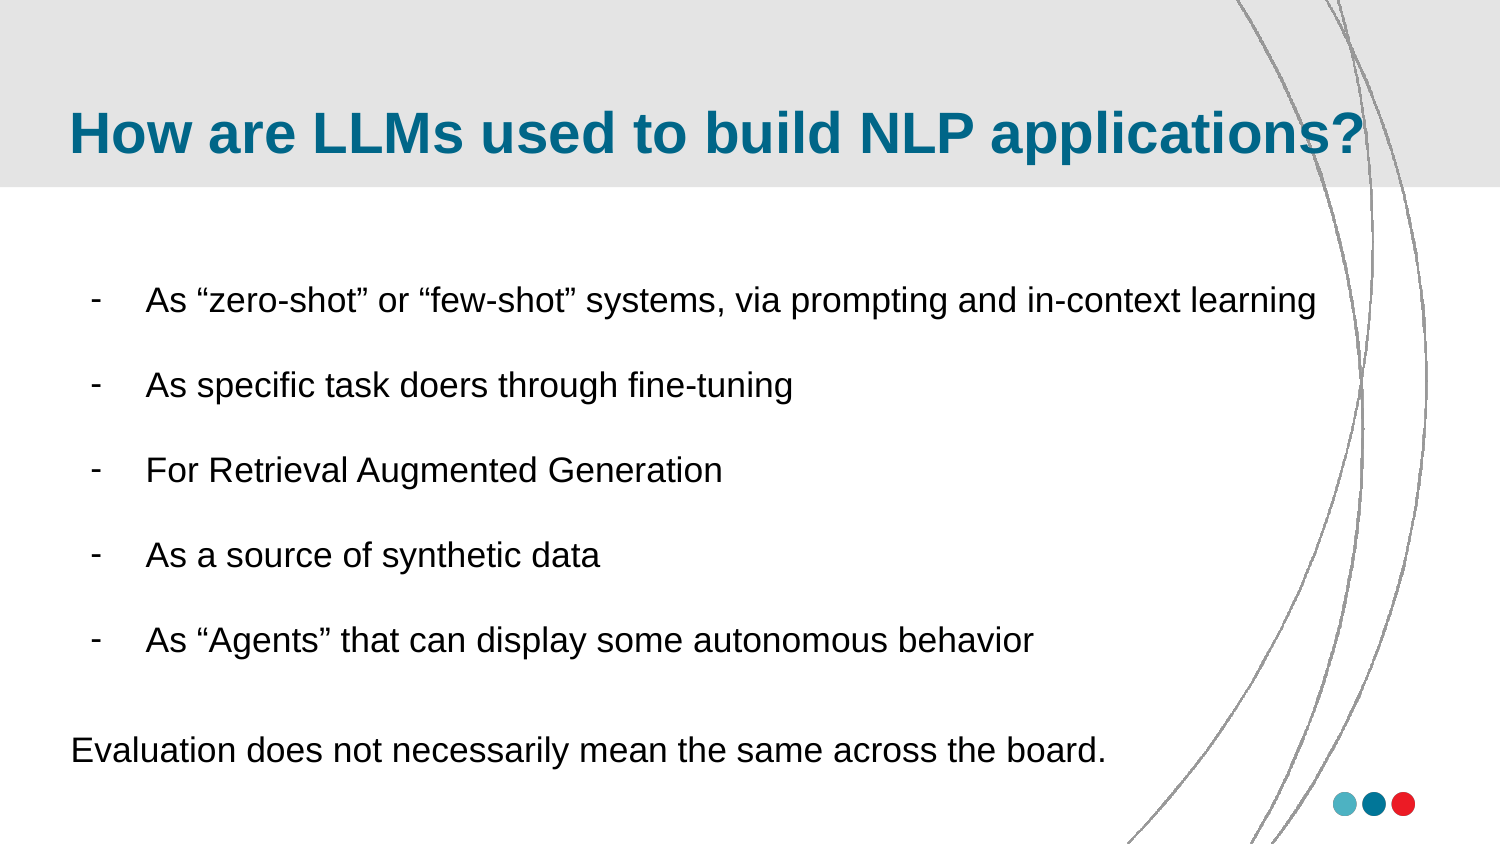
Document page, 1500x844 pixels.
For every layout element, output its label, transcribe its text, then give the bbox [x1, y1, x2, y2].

title How are LLMs used to build NLP applications? [69, 42, 1383, 166]
picture [1002, 0, 1476, 844]
list As “zero-shot” or “few-shot” systems, via prompting and in-context learning As specific task doers through fine-tuning For Retrieval Augmented Generation As a source of synthetic data As “Agents” that can display some autonomous behavior Evaluation does not necessarily mean the same across the board. [70, 234, 1346, 725]
